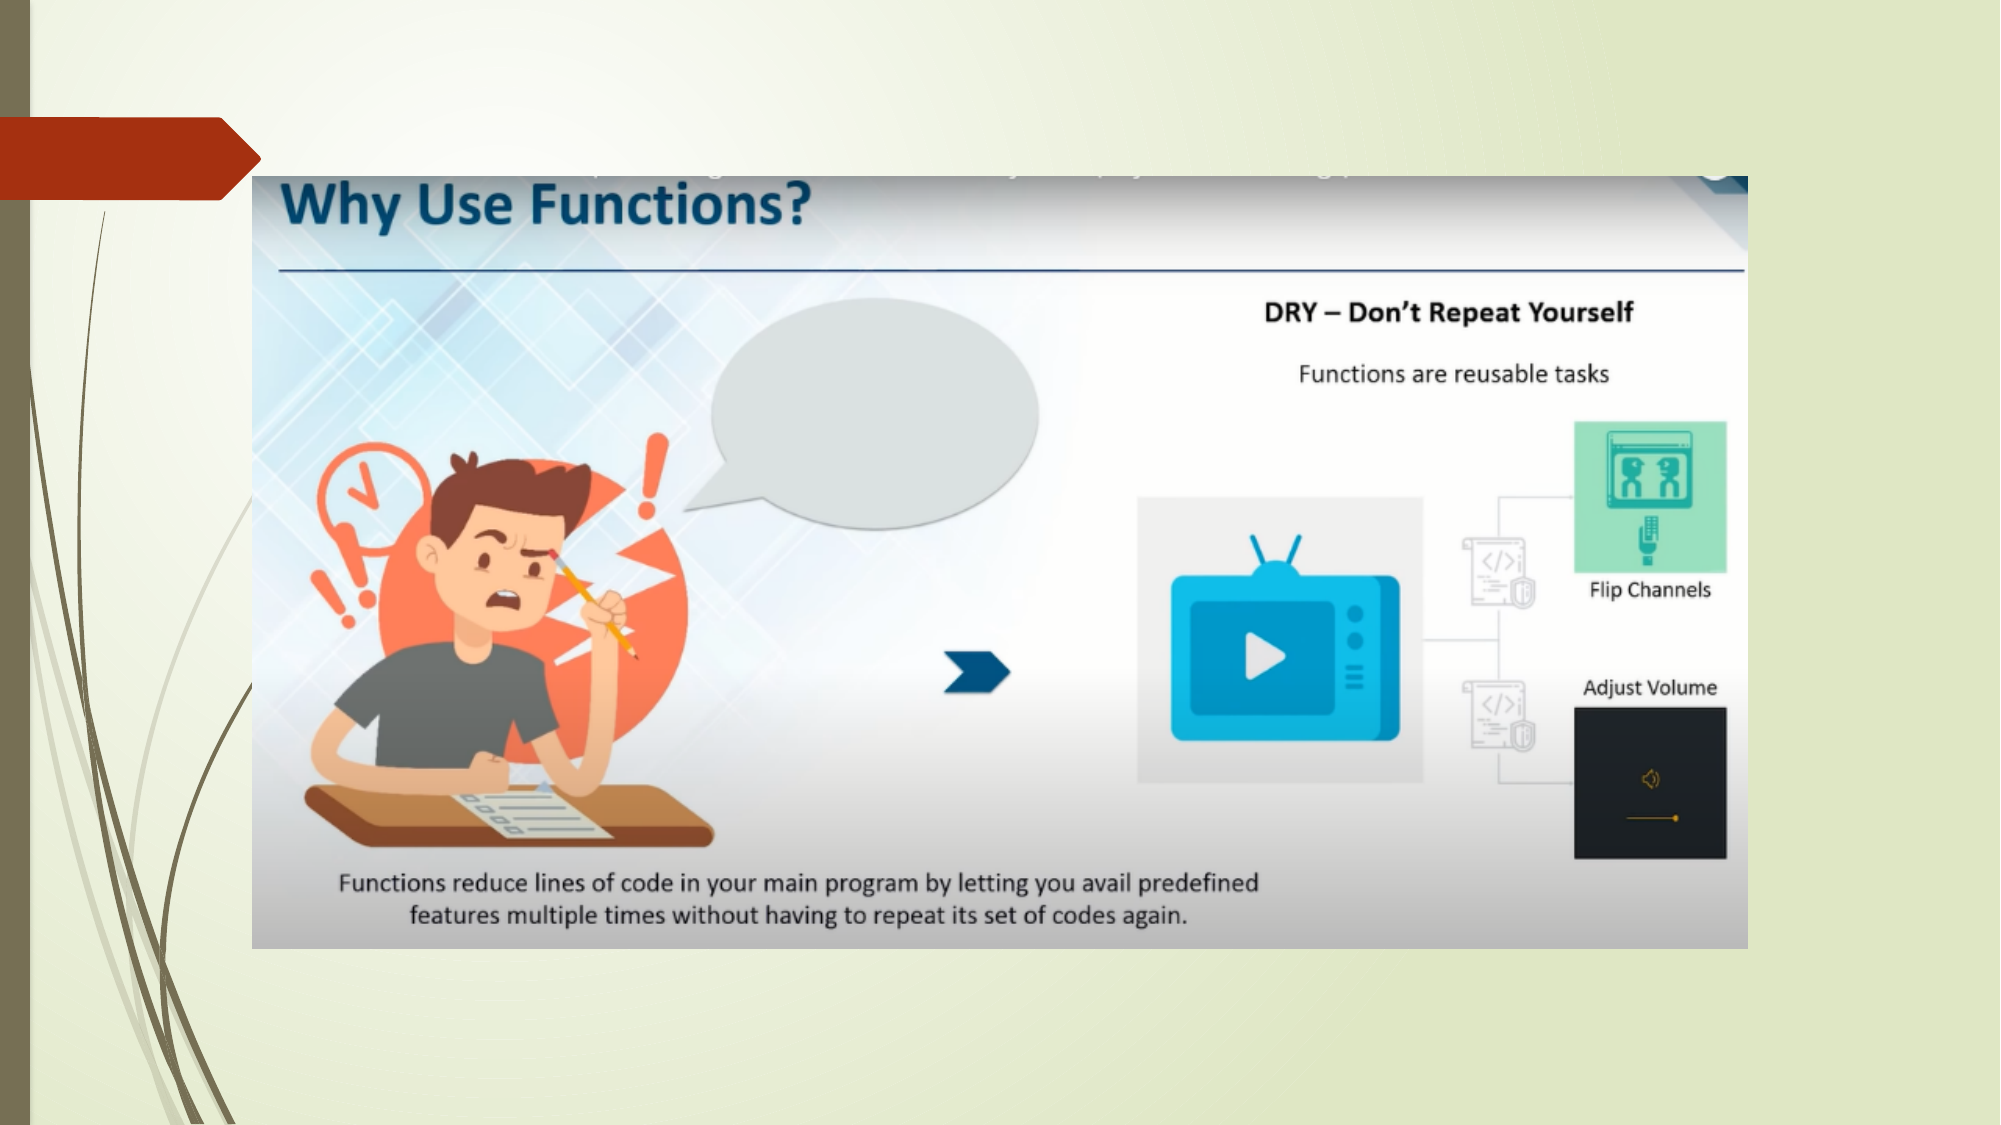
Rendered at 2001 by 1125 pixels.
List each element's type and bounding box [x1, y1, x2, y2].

picture [252, 176, 1748, 949]
